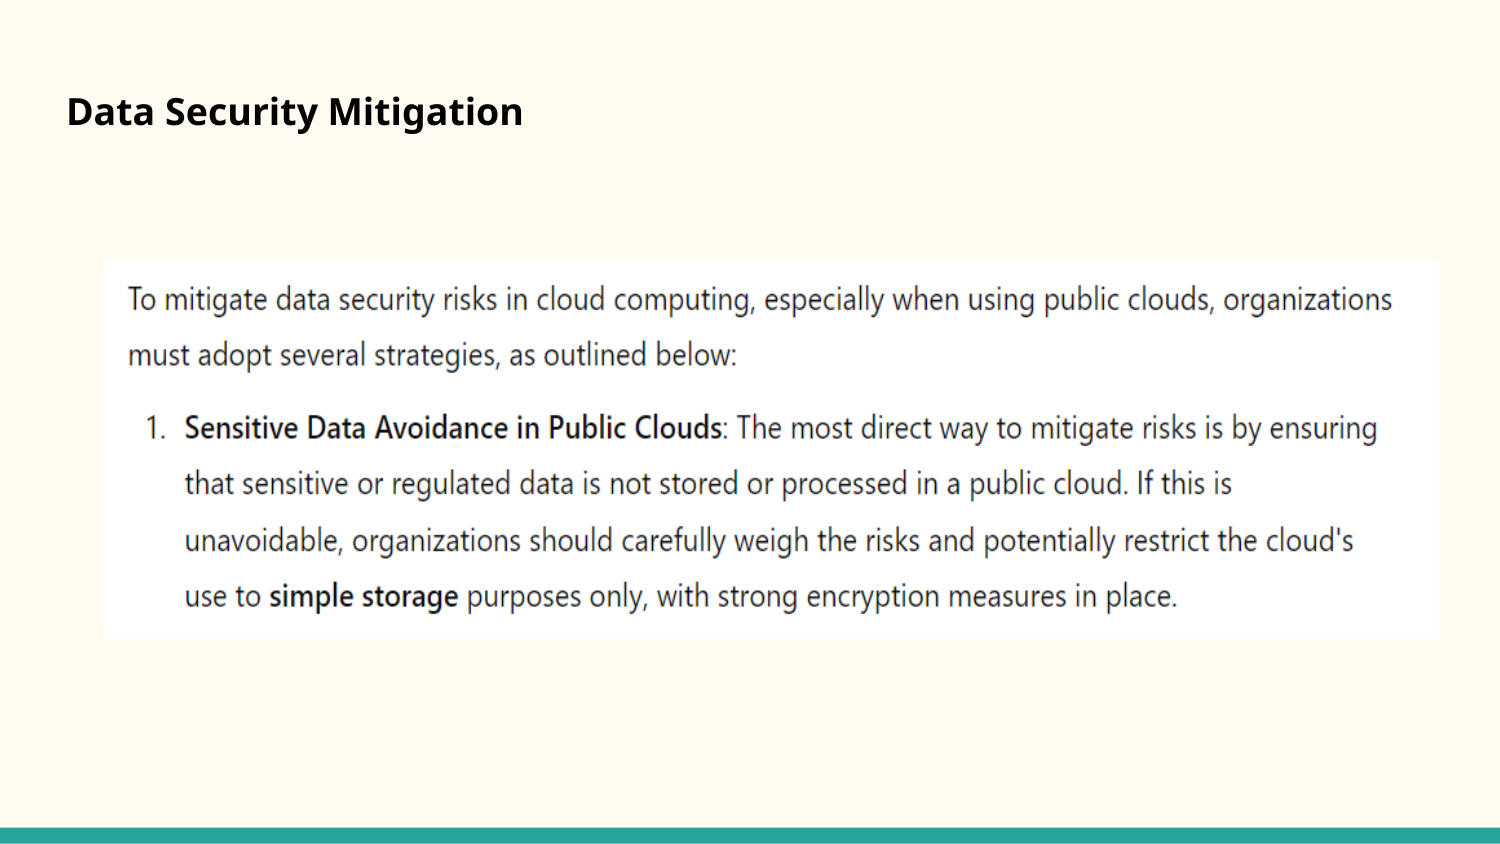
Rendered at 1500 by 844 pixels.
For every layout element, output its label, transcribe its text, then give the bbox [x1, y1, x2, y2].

picture [103, 259, 1440, 639]
title Data Security Mitigation [51, 72, 1449, 174]
